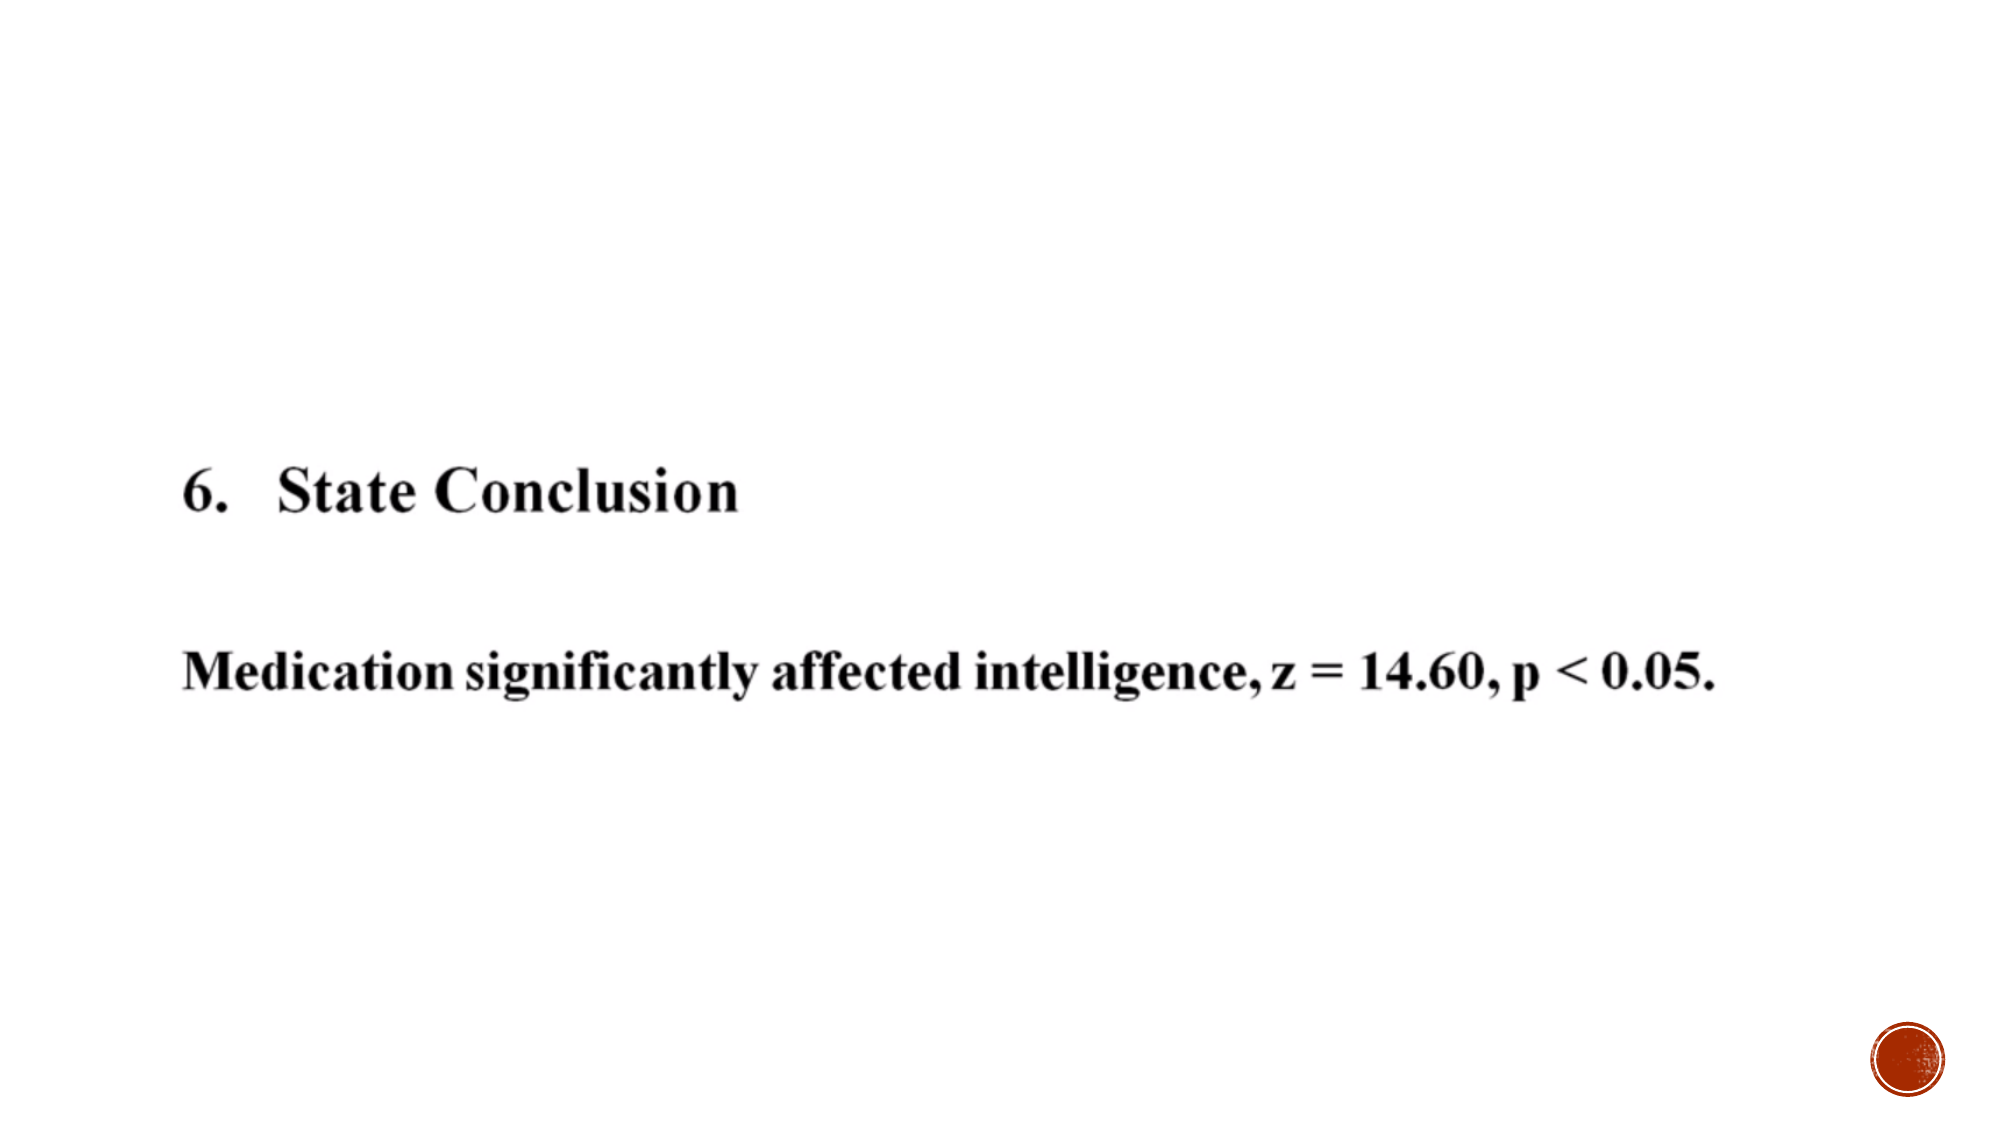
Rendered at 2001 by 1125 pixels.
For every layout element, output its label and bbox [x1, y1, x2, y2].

list [175, 400, 1825, 786]
